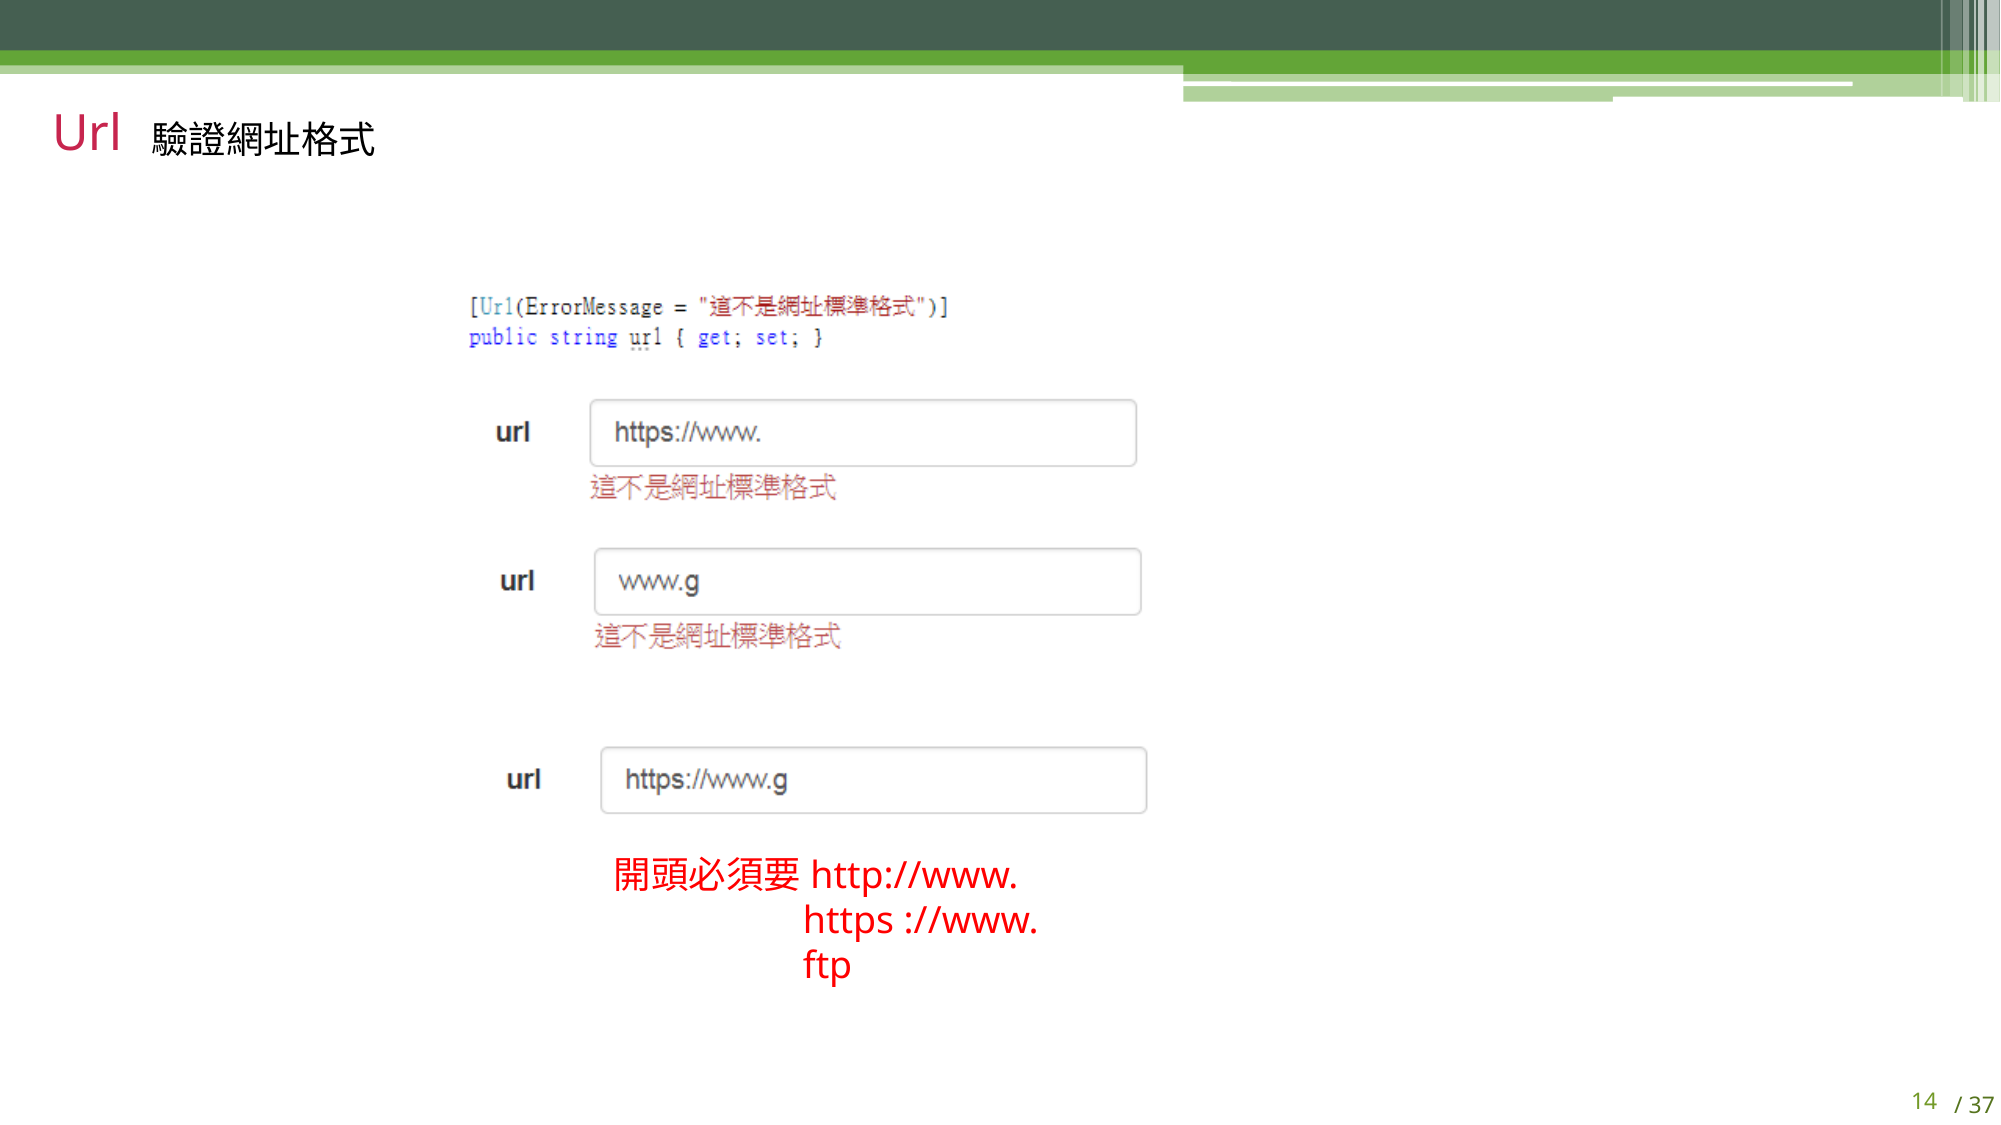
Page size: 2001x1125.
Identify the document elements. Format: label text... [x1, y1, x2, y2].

text_box 開頭必須要http://www. https ://www. ftp [599, 843, 1054, 994]
text_box Url [37, 93, 138, 169]
picture [466, 537, 1164, 668]
slide_number 13 [1785, 1065, 1953, 1125]
text_box 驗證網址格式 [138, 108, 392, 169]
picture [454, 280, 981, 362]
picture [484, 728, 1168, 834]
picture [485, 382, 1164, 516]
footer / 37 [1953, 1083, 2000, 1124]
